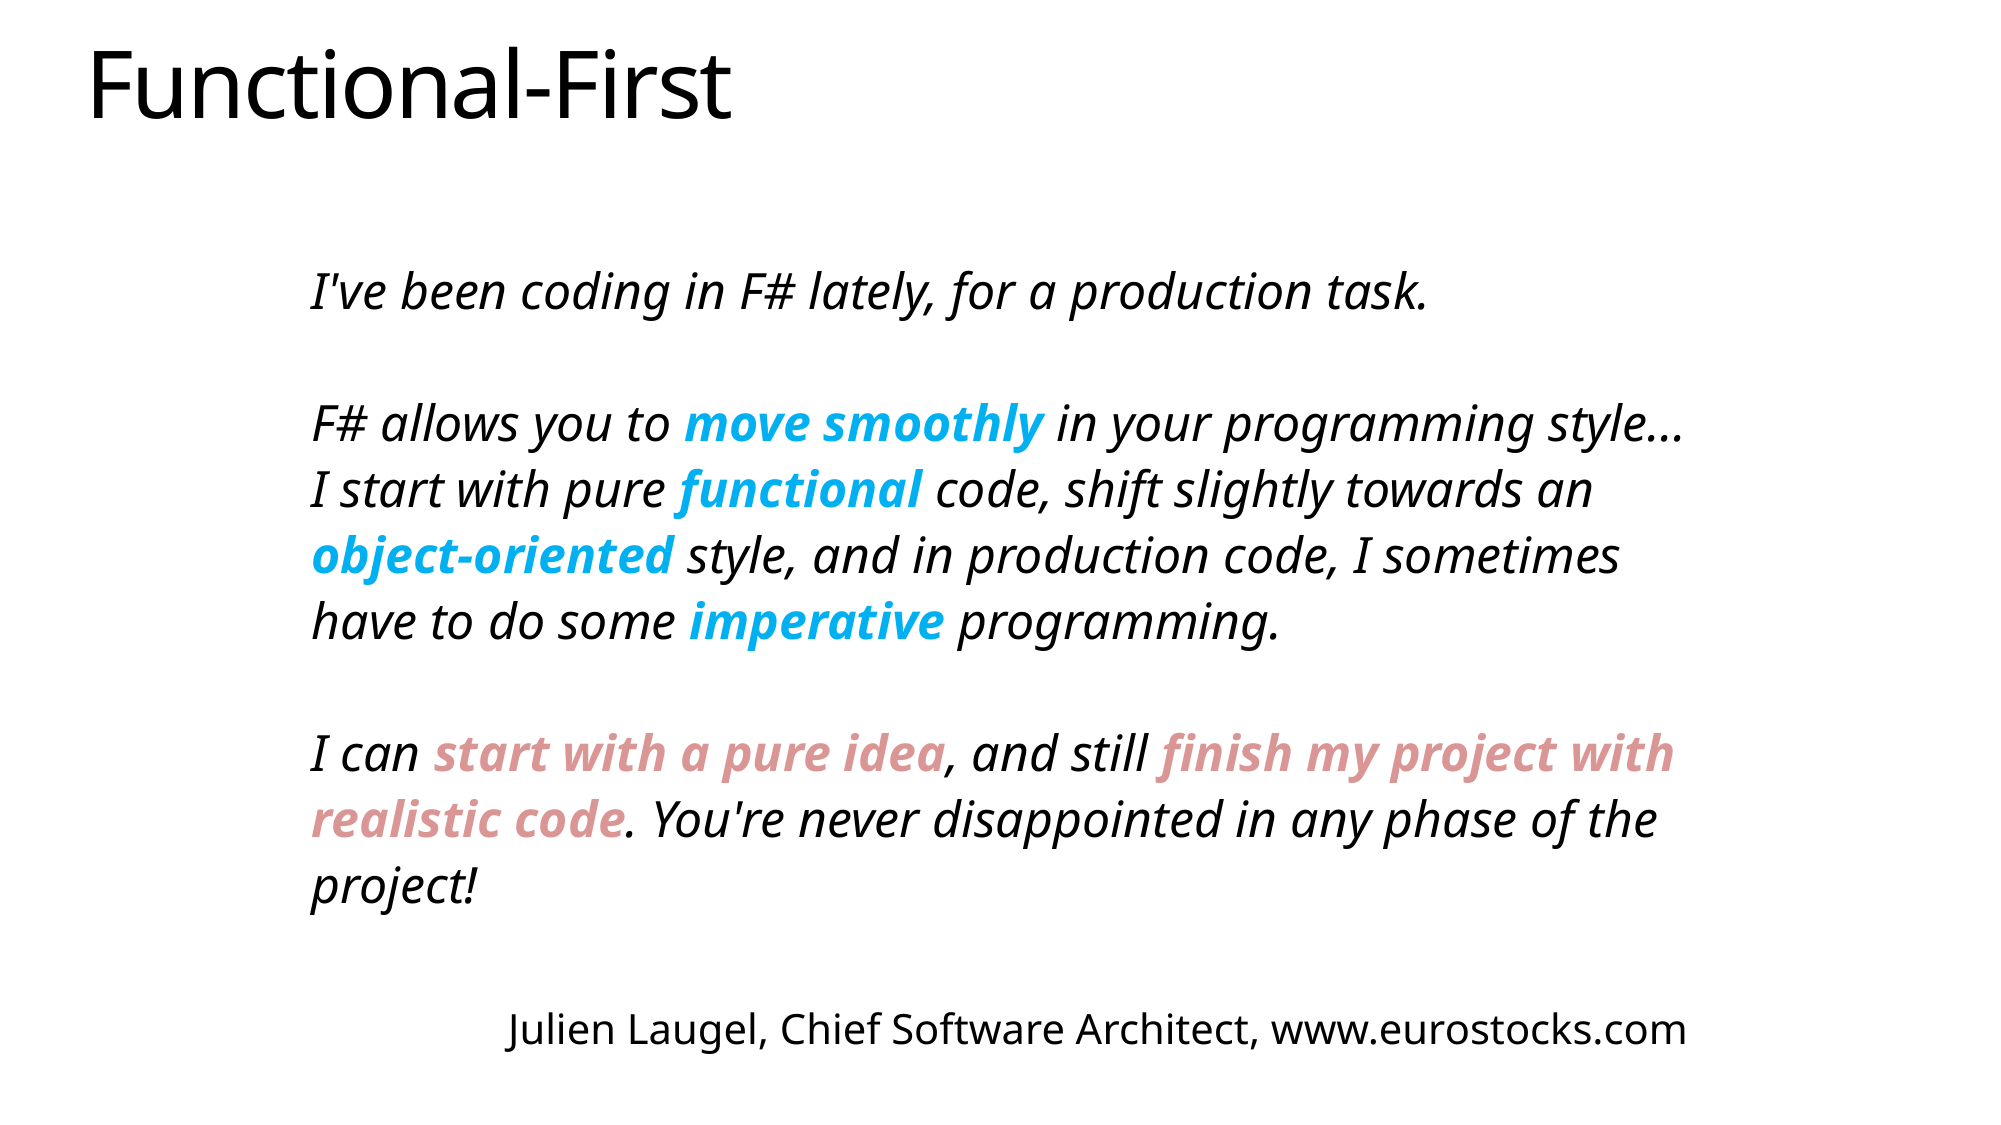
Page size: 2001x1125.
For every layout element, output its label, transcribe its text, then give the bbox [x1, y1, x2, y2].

title Functional-First [85, 37, 1915, 140]
text_box I've been coding in F# lately, for a production task. F# allows you to move smoothly in your programming style... I start with pure functional code, shift slightly towards an object-oriented style, and in production code, I sometimes have to do some imperative programming. I can start with a pure idea, and still finish my project with realistic code. You're never disappointed in any phase of the project! Julien Laugel, Chief Software Architect, www.eurostocks.com [296, 246, 1704, 1125]
